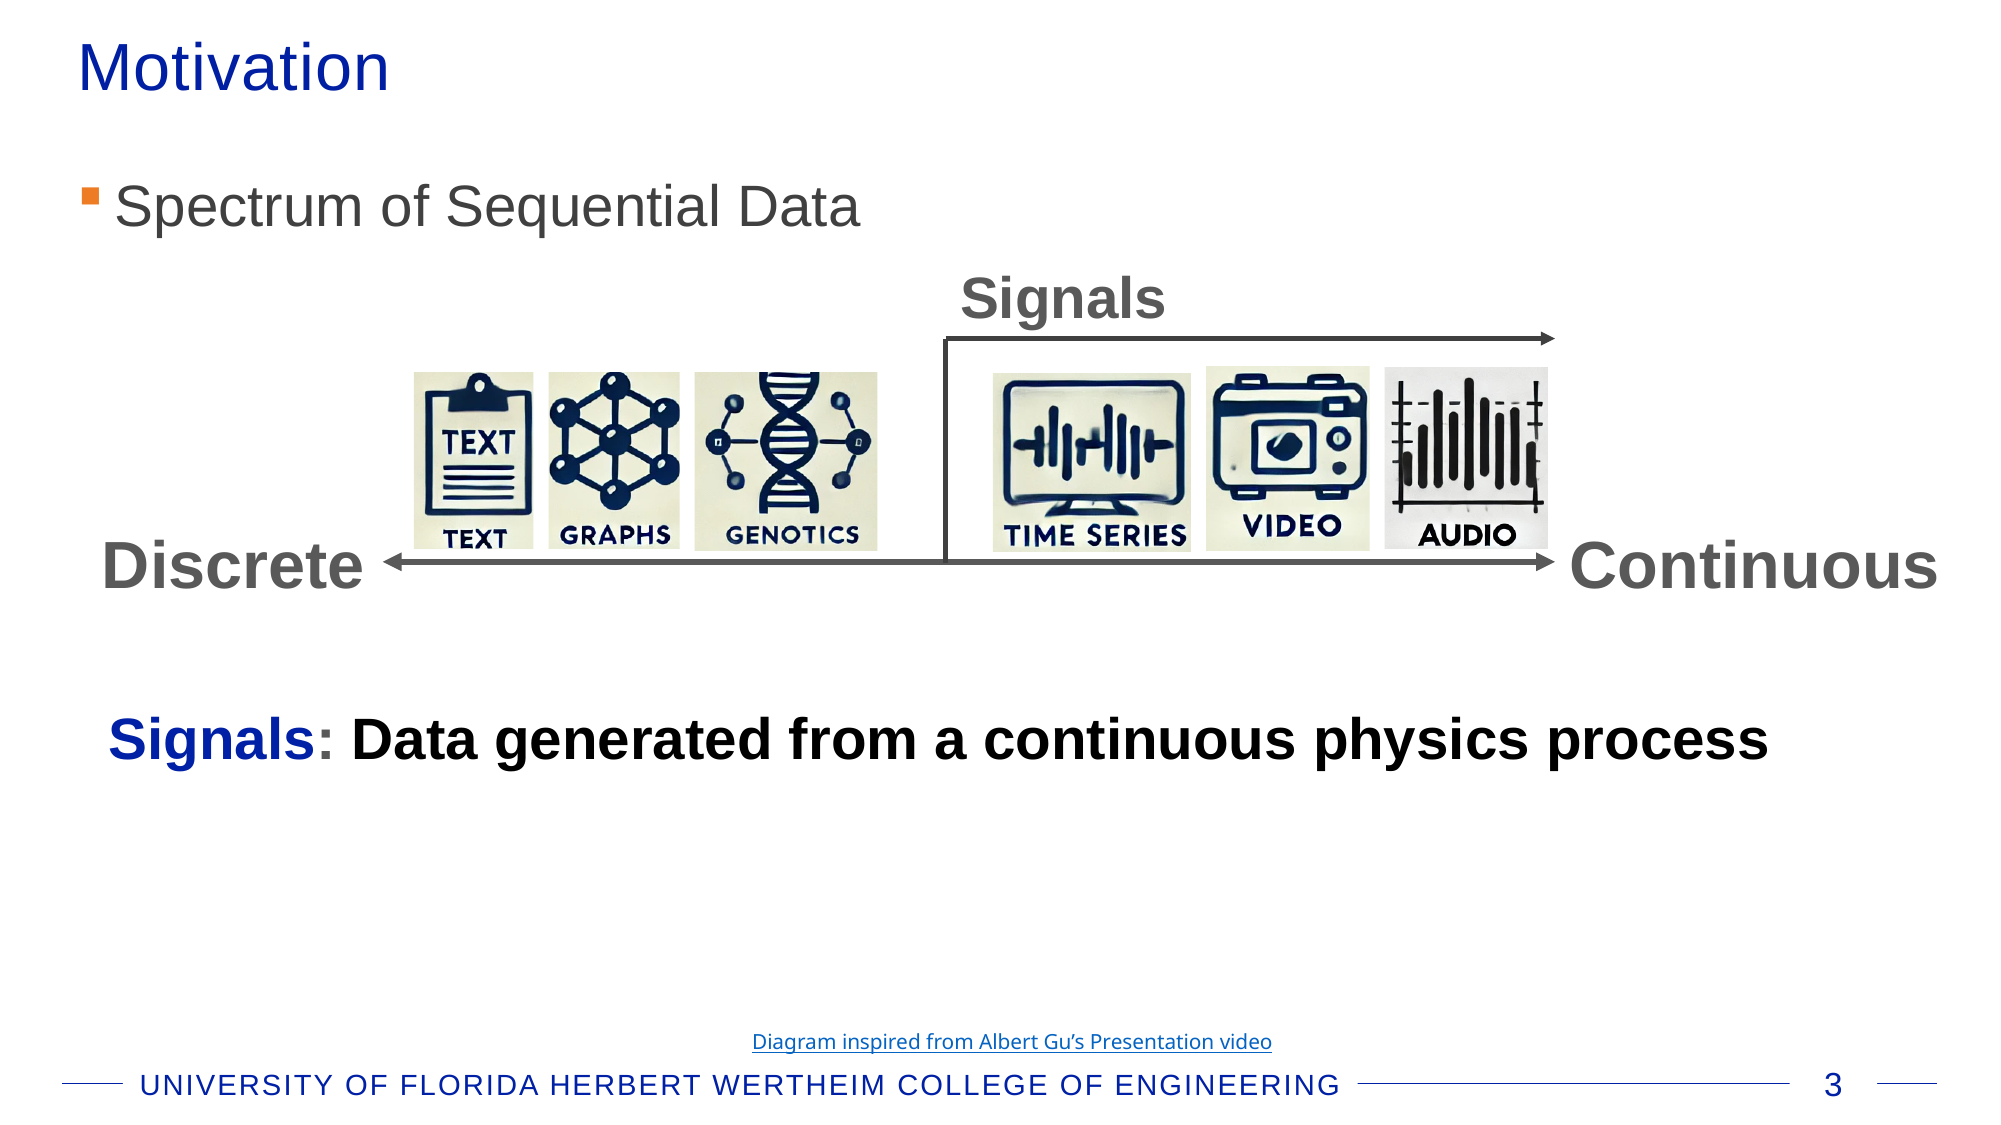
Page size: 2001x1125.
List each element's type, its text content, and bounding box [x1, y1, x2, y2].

text_box Signals [945, 252, 1242, 338]
picture [548, 372, 680, 550]
footer UNIVERSITY OF FLORIDA HERBERT WERTHEIM COLLEGE OF ENGINEERING [122, 1065, 1358, 1114]
text_box Continuous [1554, 514, 1990, 610]
text_box Signals: Data generated from a continuous physics process [93, 693, 1844, 779]
picture [1205, 366, 1370, 551]
title Motivation [62, 0, 1938, 139]
text_box Discrete [87, 514, 383, 610]
picture [992, 373, 1191, 552]
text_box Diagram inspired from Albert Gu’s Presentation video [87, 1021, 1938, 1065]
picture [1384, 366, 1548, 549]
picture [413, 372, 534, 549]
picture [694, 372, 878, 551]
list Spectrum of Sequential Data [62, 161, 1938, 1045]
